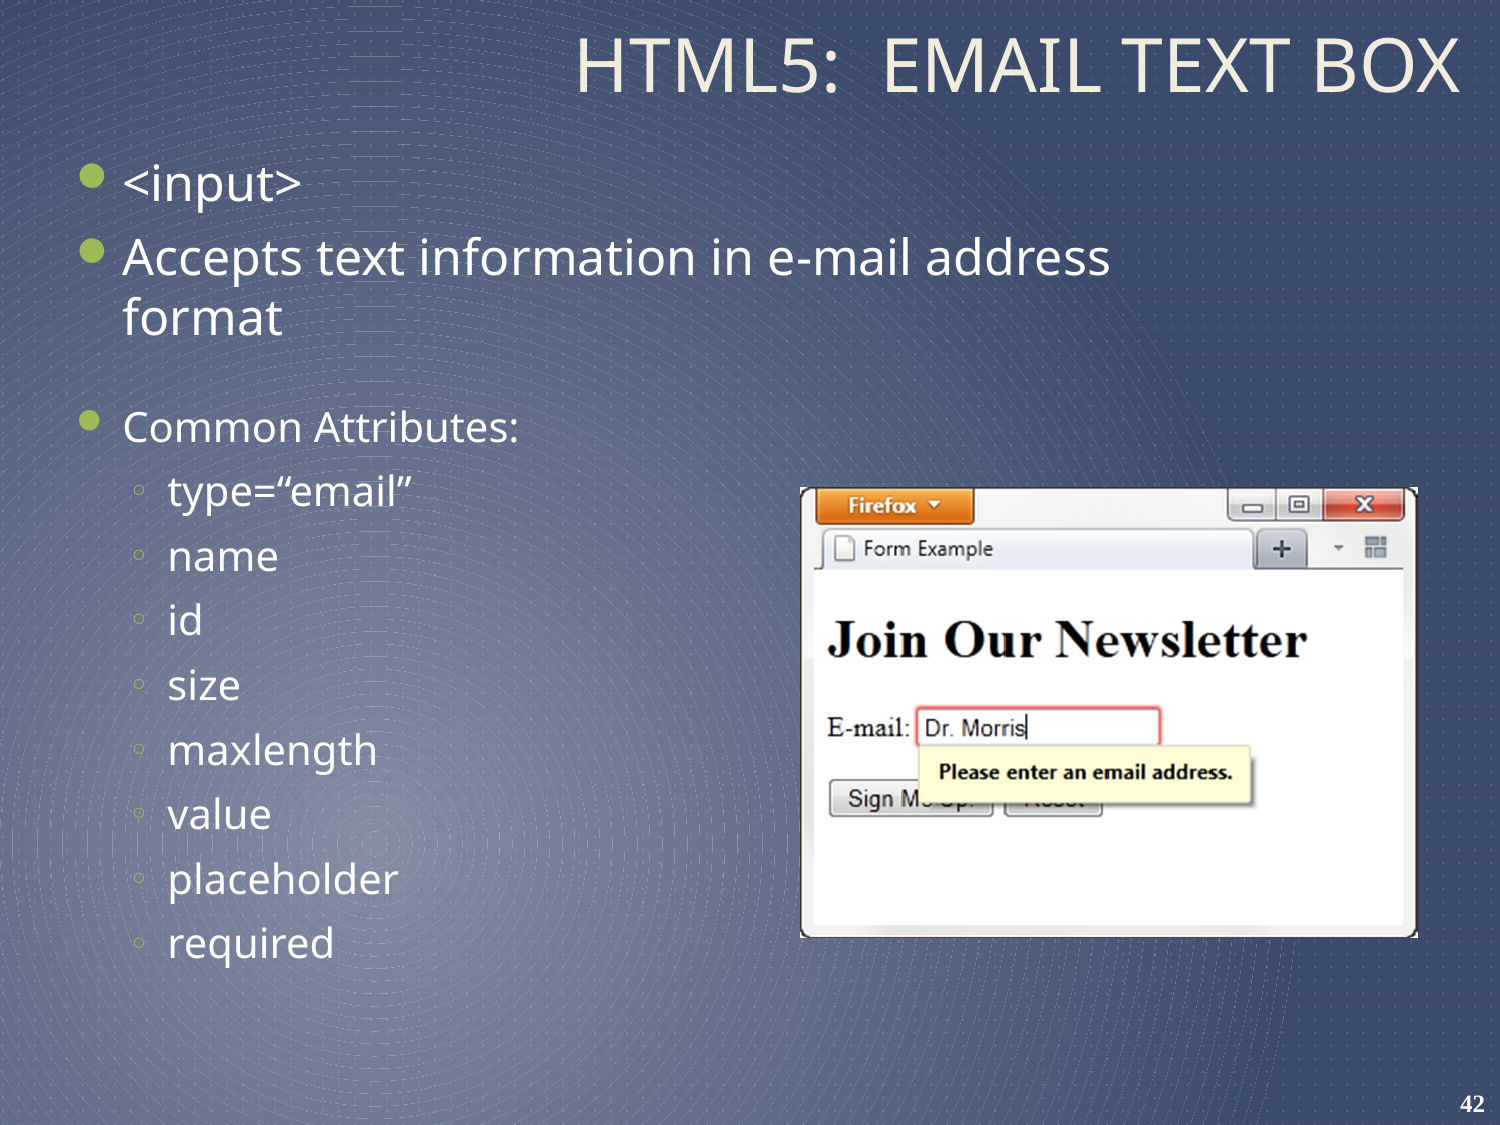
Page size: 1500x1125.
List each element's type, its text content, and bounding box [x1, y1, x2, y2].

list <input> Accepts text information in e-mail address format Common Attributes: type=“email” name id size maxlength value placeholder required [62, 143, 1143, 832]
slide_number 42 [1417, 1075, 1500, 1125]
title HTML5: Email Text Box [225, 0, 1500, 125]
picture [799, 487, 1418, 938]
